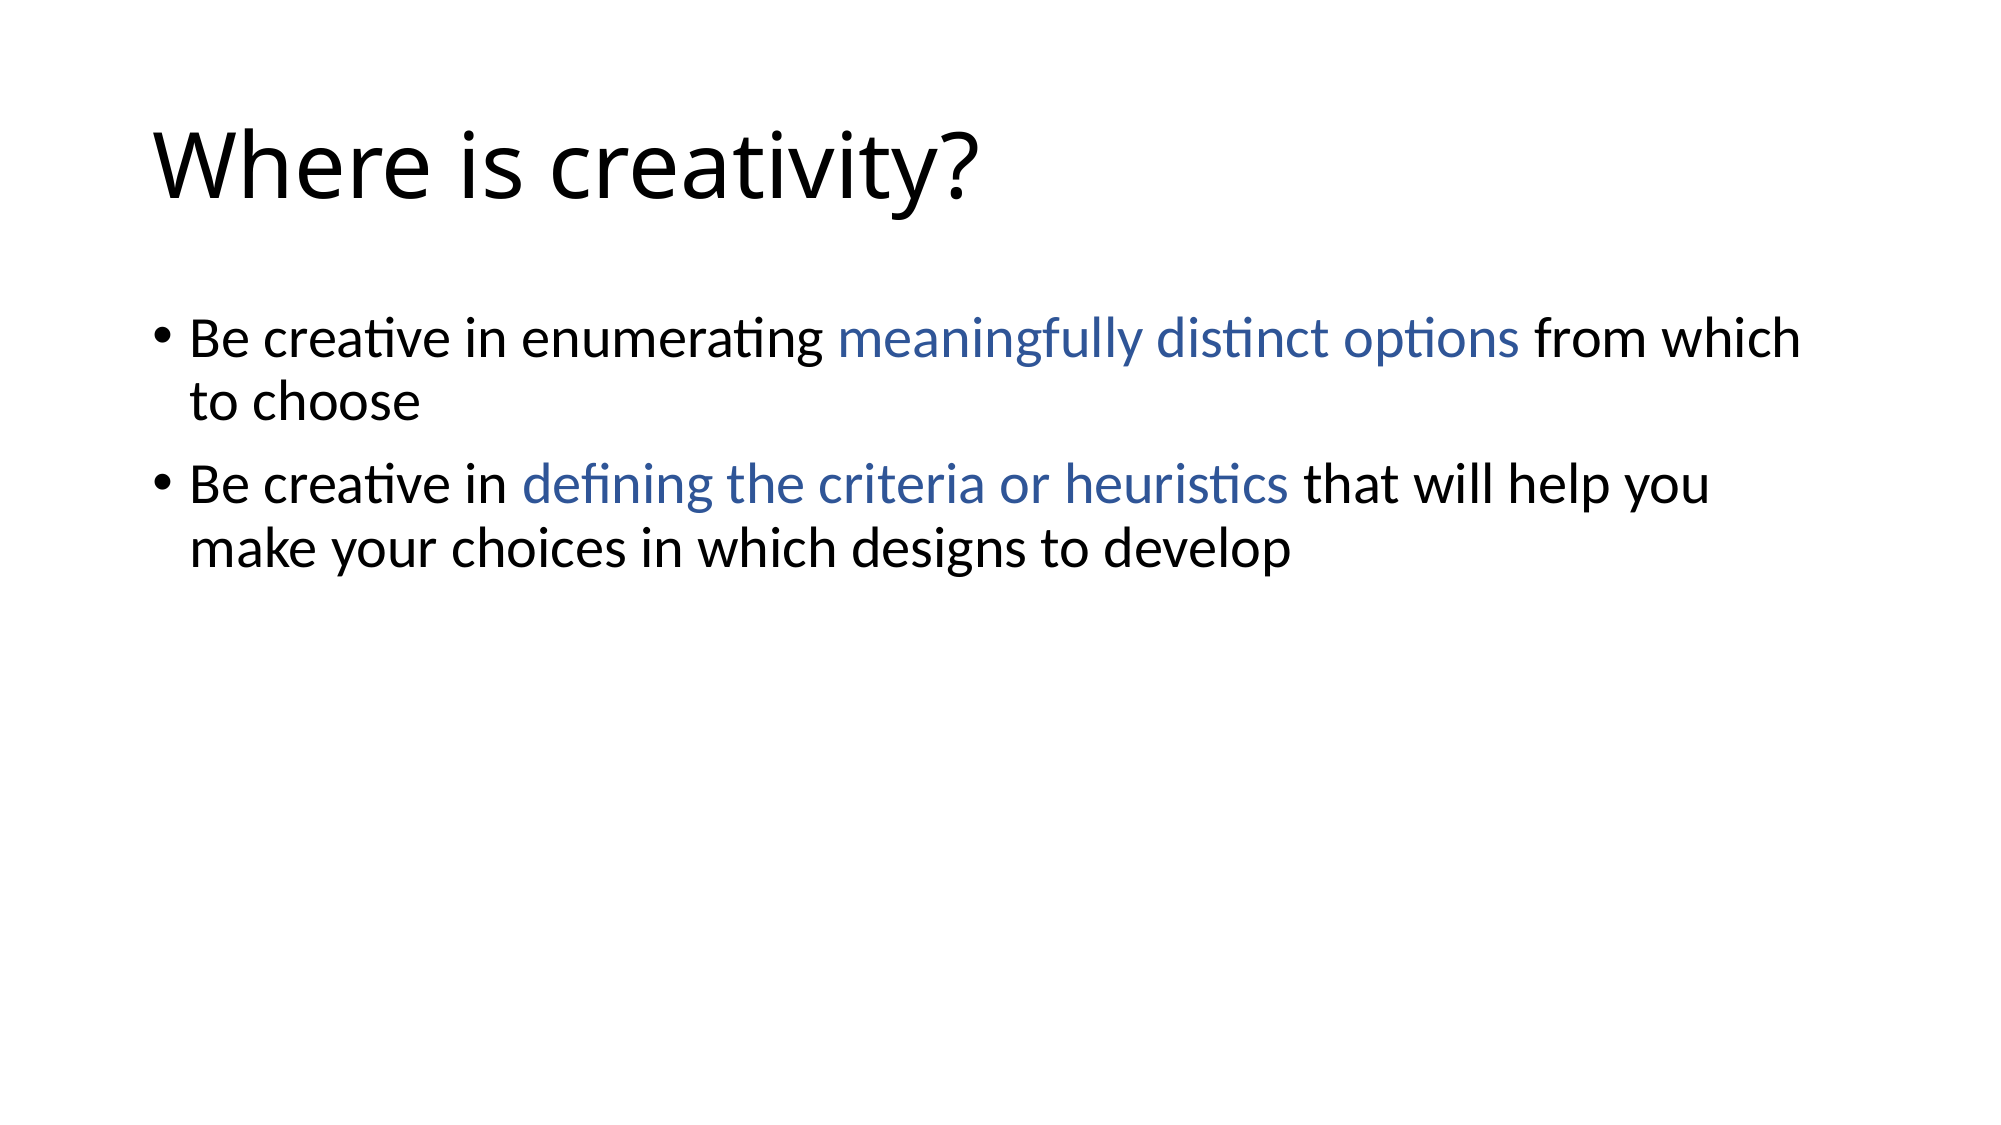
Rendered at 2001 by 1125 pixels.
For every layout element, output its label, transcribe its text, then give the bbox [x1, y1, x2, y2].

list Be creative in enumerating meaningfully distinct options from which to choose Be creative in defining the criteria or heuristics that will help you make your choices in which designs to develop [137, 299, 1863, 1014]
title Where is creativity? [137, 59, 1863, 278]
